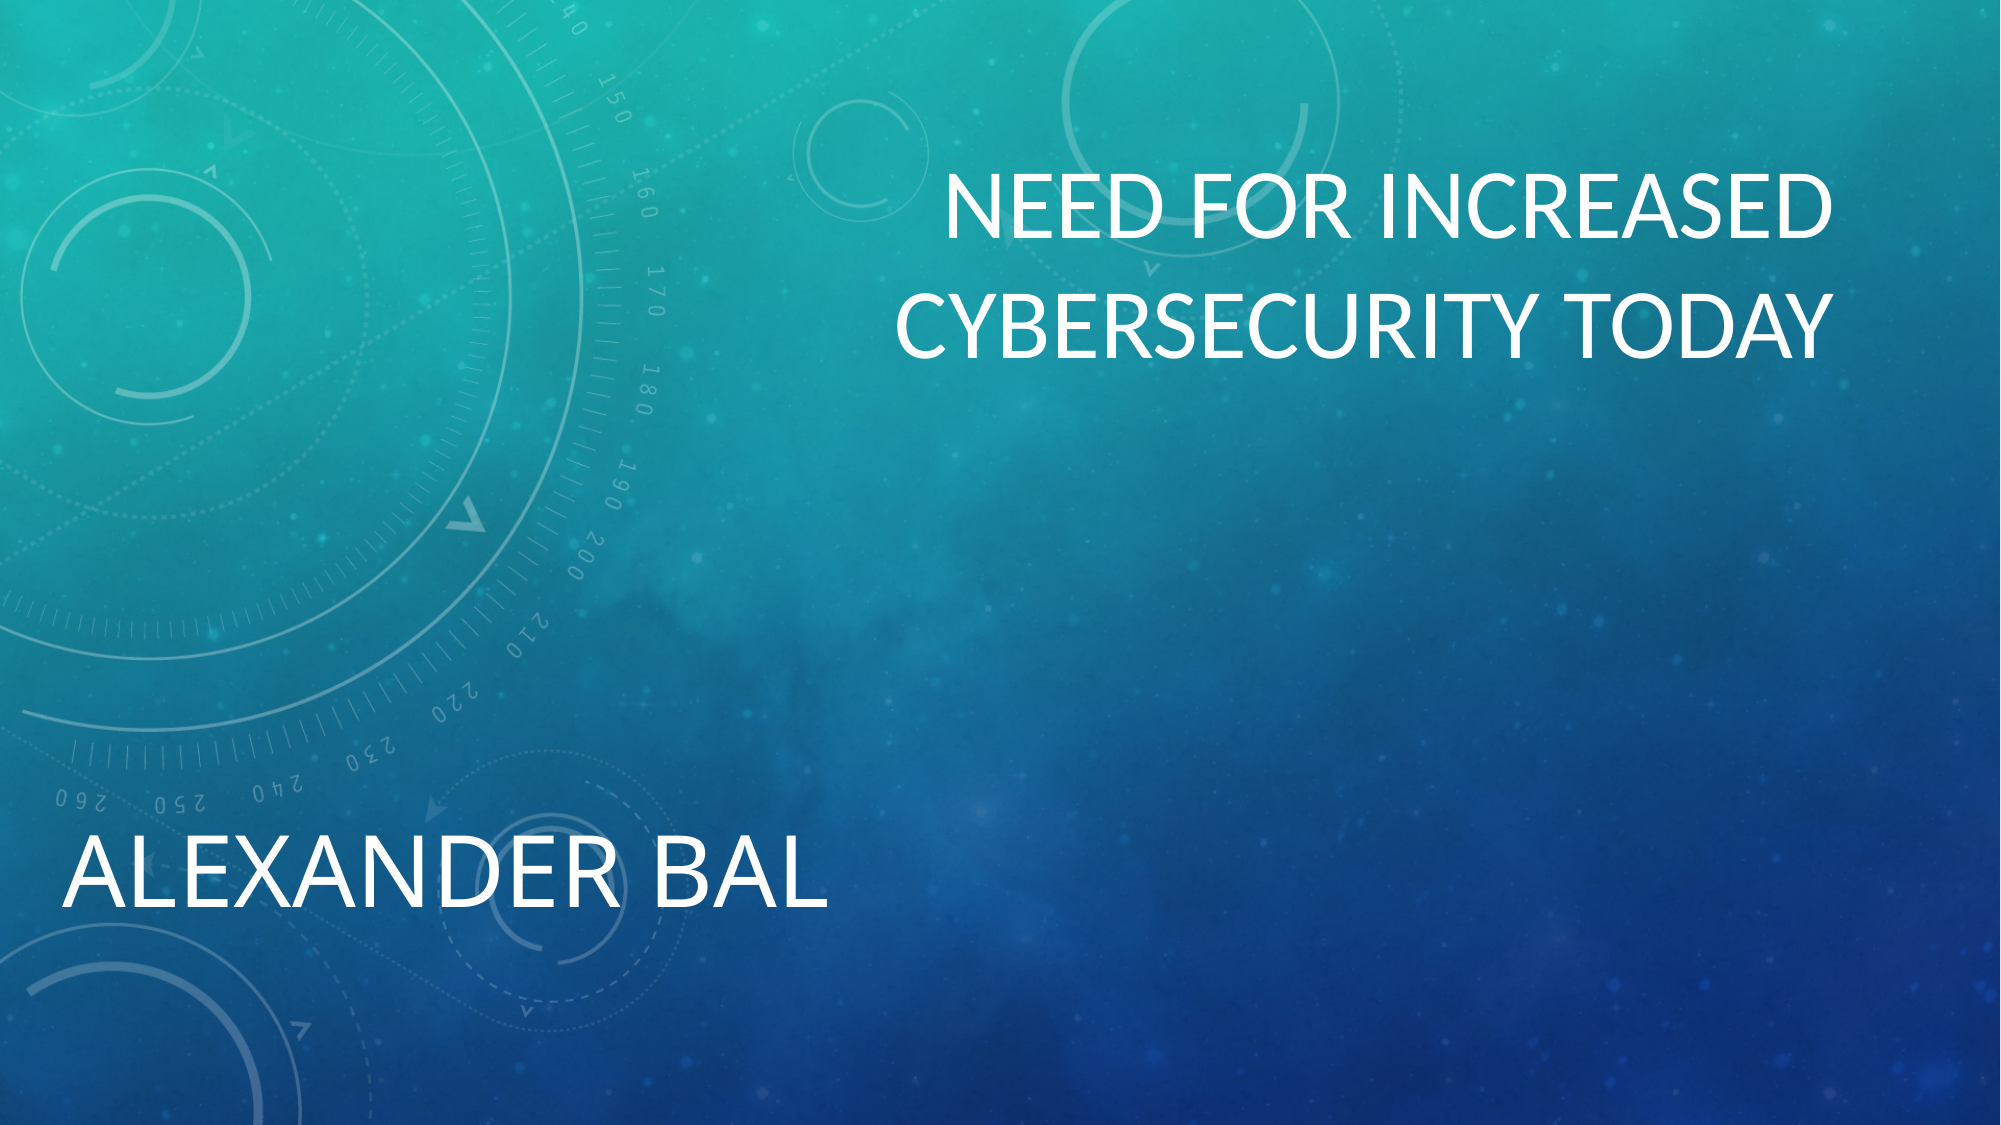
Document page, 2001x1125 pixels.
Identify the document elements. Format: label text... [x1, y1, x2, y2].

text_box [46, 59, 484, 455]
title Need for increased cybersecurity today [669, 60, 1851, 458]
picture [0, 0, 2001, 1125]
subtitle Alexander Bal [47, 751, 1228, 983]
